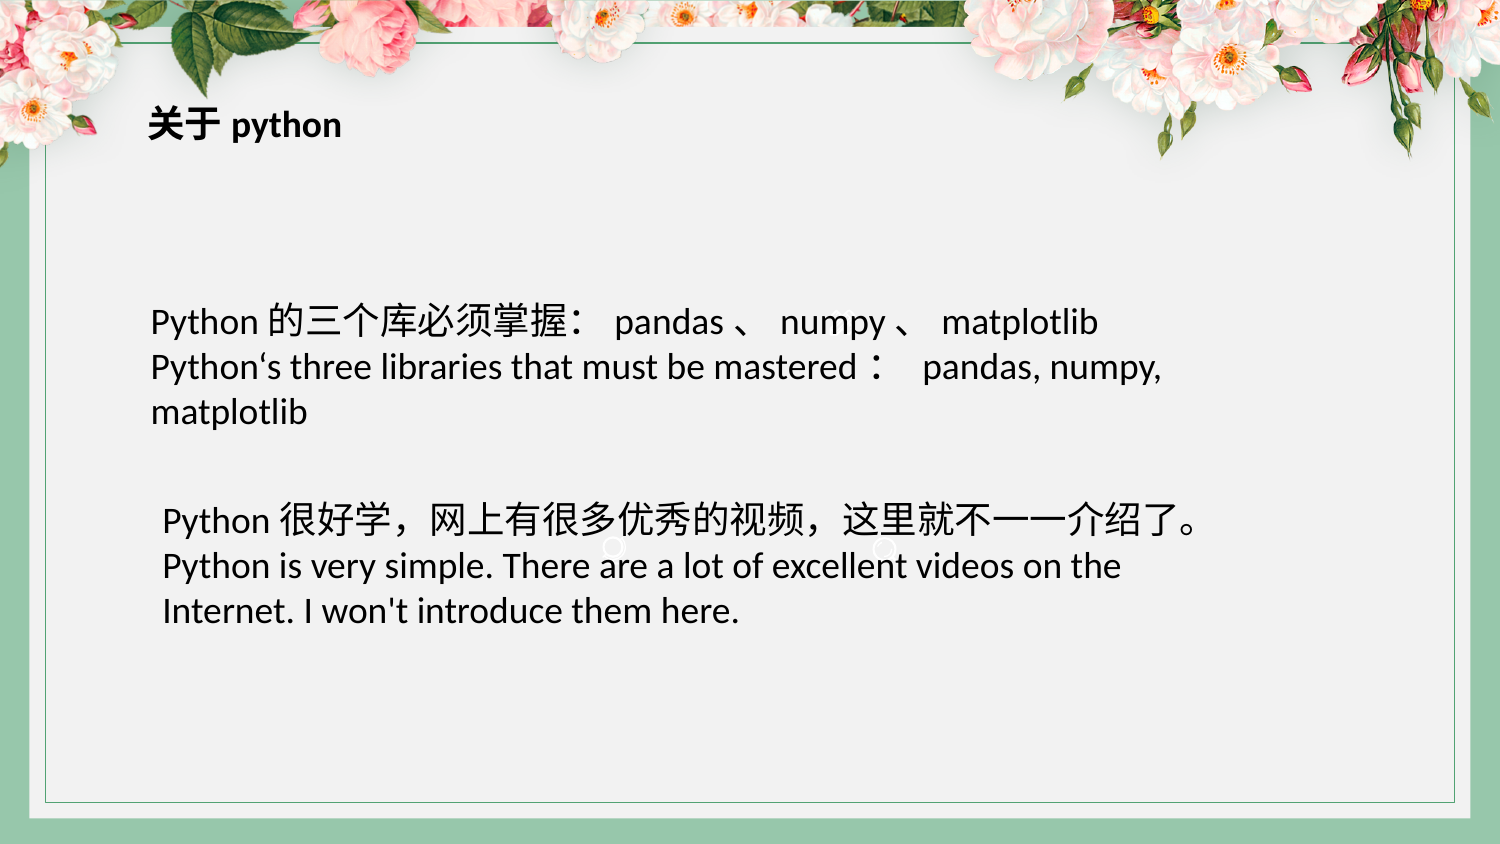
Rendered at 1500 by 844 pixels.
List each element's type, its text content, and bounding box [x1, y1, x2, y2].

picture [540, 0, 1500, 187]
picture [0, 0, 539, 188]
text_box Python很好学，网上有很多优秀的视频，这里就不一一介绍了。 Python is very simple. There are a lot of excellent videos on the Internet. I won't introduce them here. [147, 488, 1211, 639]
text_box Python的三个库必须掌握：pandas、numpy、matplotlib Python‘s three libraries that must be mastered： pandas, numpy, matplotlib [135, 244, 1260, 485]
text_box 关于python [132, 92, 358, 153]
